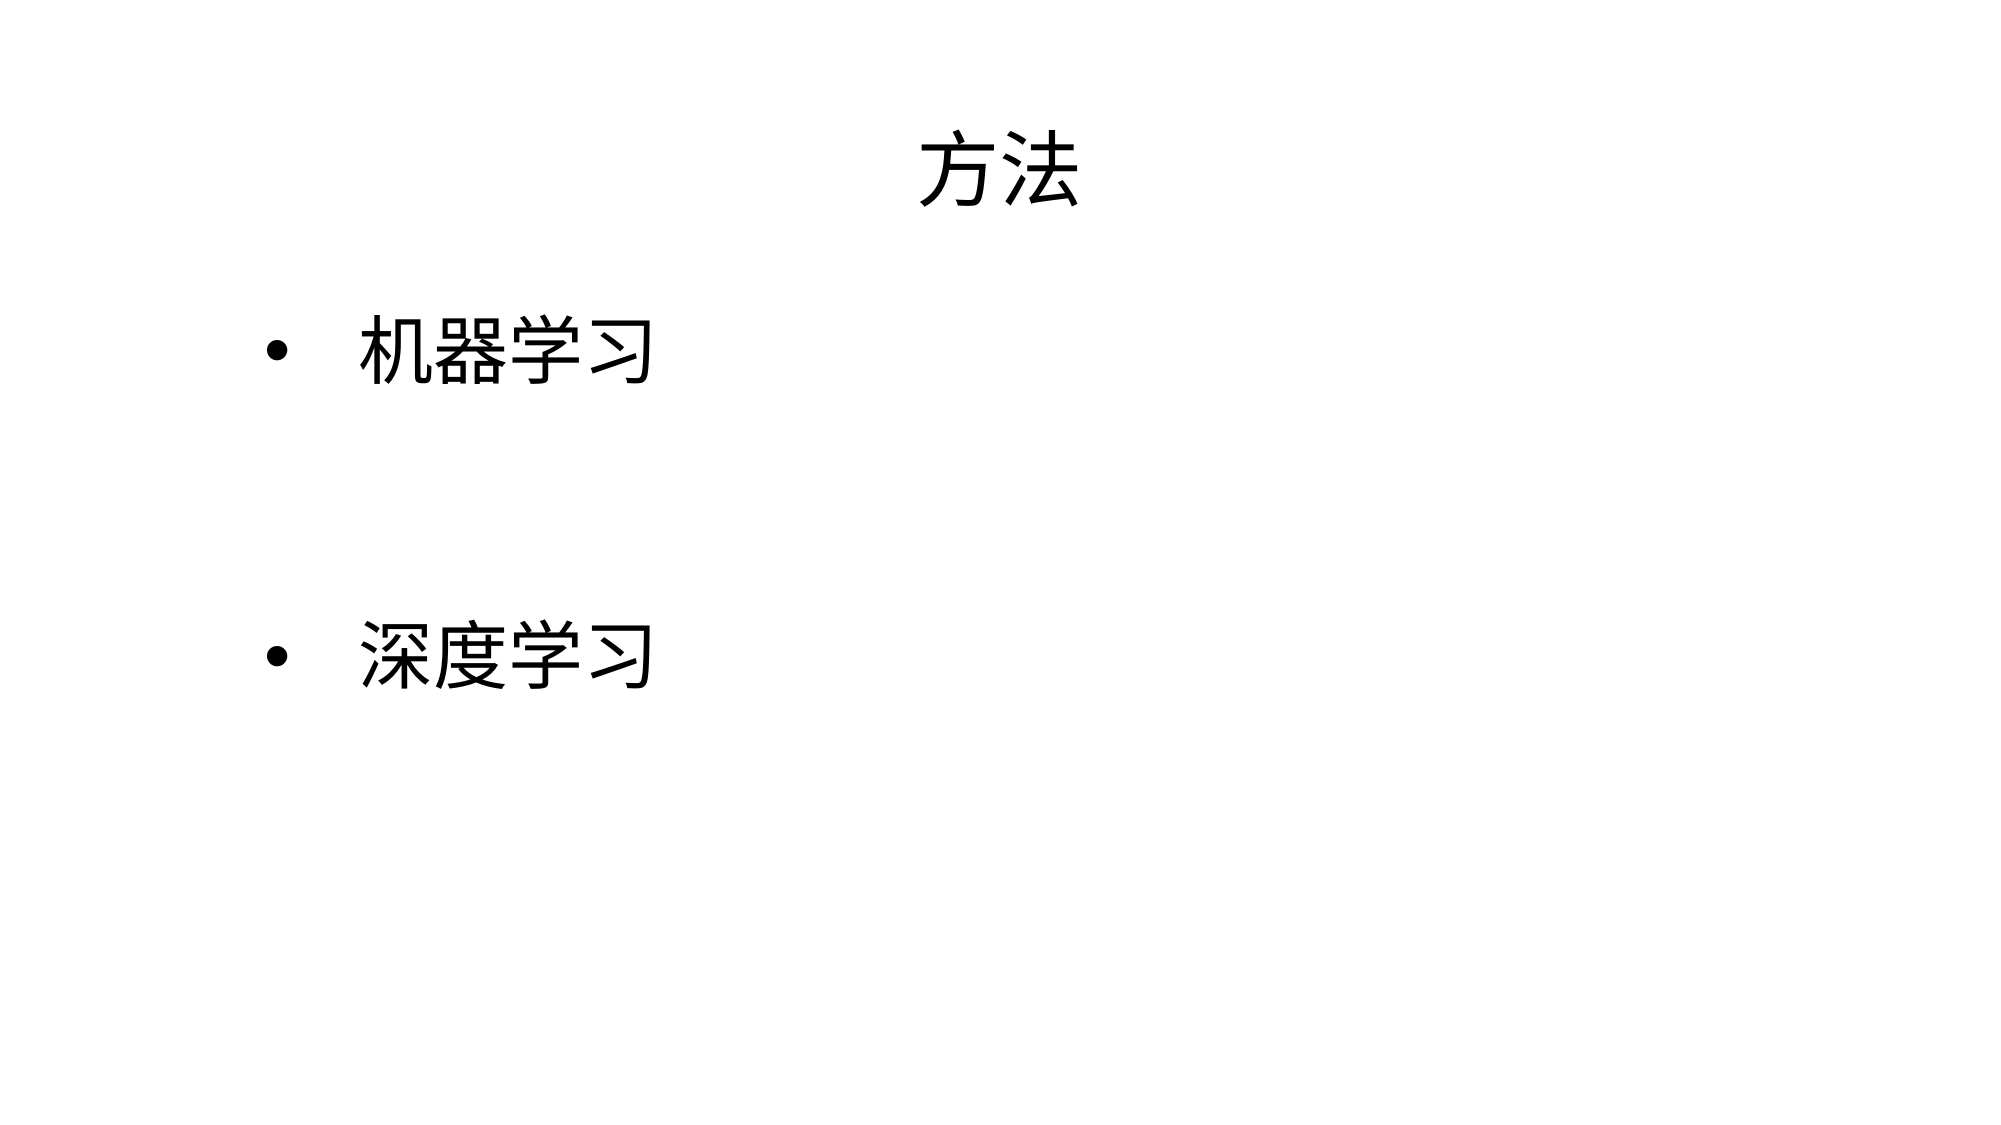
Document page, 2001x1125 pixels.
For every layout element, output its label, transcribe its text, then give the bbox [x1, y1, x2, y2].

subtitle 方法 机器学习 深度学习 [249, 120, 1750, 863]
